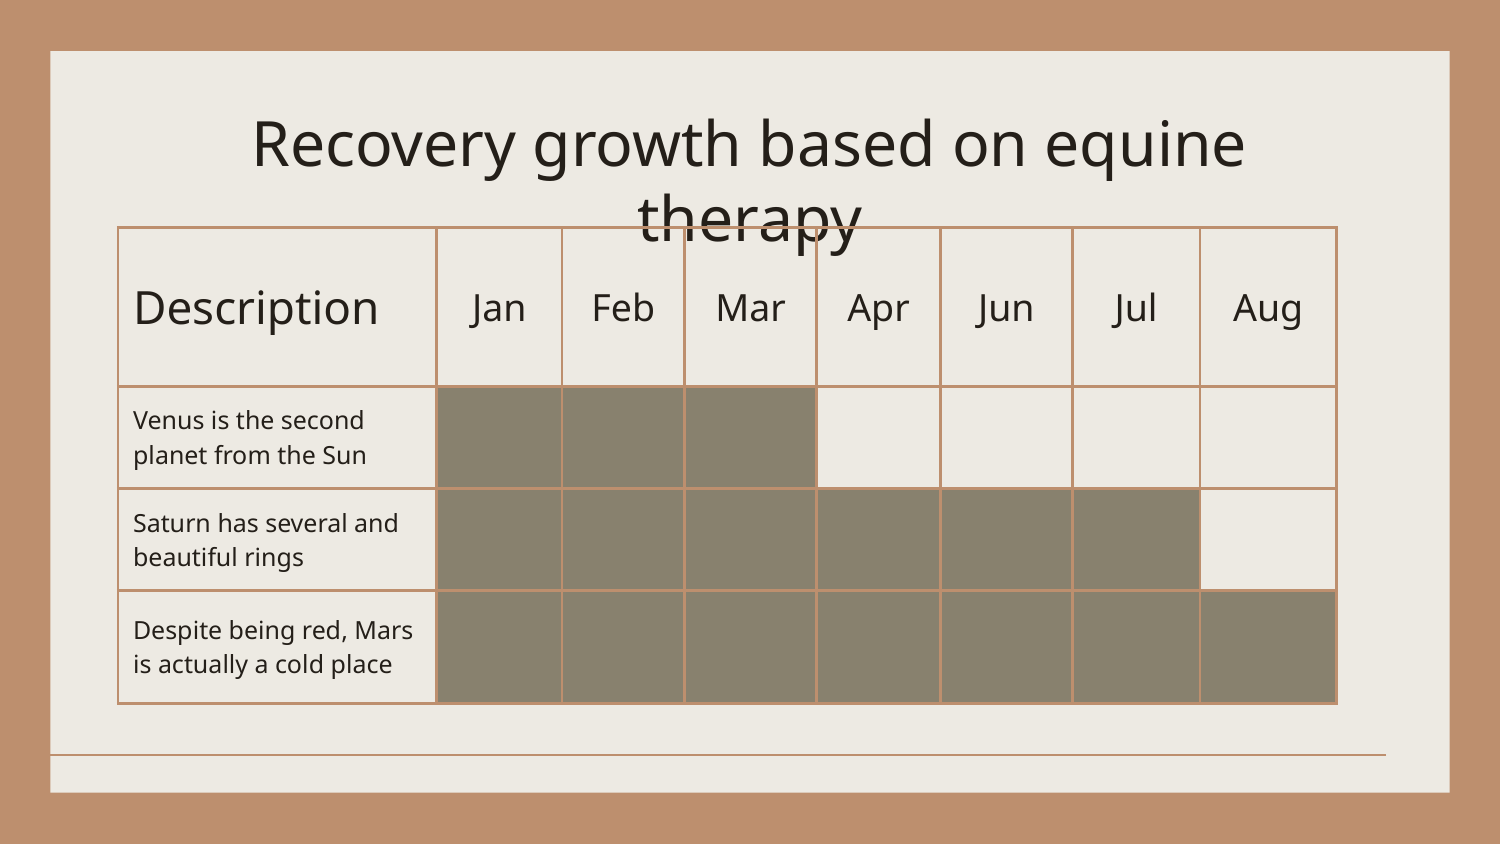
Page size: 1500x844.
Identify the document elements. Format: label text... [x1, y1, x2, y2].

table_cell [563, 490, 683, 589]
table_cell [686, 490, 815, 589]
table_cell [1074, 490, 1199, 589]
table_header Description [119, 229, 435, 385]
table_cell [1074, 388, 1199, 487]
table_cell [942, 388, 1071, 487]
table_cell [563, 592, 683, 702]
table_cell Despite being red, Mars is actually a cold place [119, 592, 435, 702]
table_cell [1201, 388, 1335, 487]
table_header Apr [818, 229, 939, 385]
table_cell [686, 592, 815, 702]
table_cell Venus is the second planet from the Sun [119, 388, 435, 487]
table_cell [563, 388, 683, 487]
table_cell [438, 388, 561, 487]
table_header Jul [1074, 229, 1199, 385]
table_cell Saturn has several and beautiful rings [119, 490, 435, 589]
table_cell [438, 490, 561, 589]
table_header Jan [438, 229, 561, 385]
table_cell [942, 490, 1071, 589]
table_cell [1074, 592, 1199, 702]
table_cell [818, 490, 939, 589]
table_header Feb [563, 229, 683, 385]
table_cell [942, 592, 1071, 702]
table_cell [686, 388, 815, 487]
table_cell [1201, 490, 1335, 589]
table_cell [818, 592, 939, 702]
table_cell [818, 388, 939, 487]
title Recovery growth based on equine therapy [118, 88, 1382, 183]
table_header Jun [942, 229, 1071, 385]
table_cell [1201, 592, 1335, 702]
table_header Aug [1201, 229, 1335, 385]
table_header Mar [686, 229, 815, 385]
table_cell [438, 592, 561, 702]
